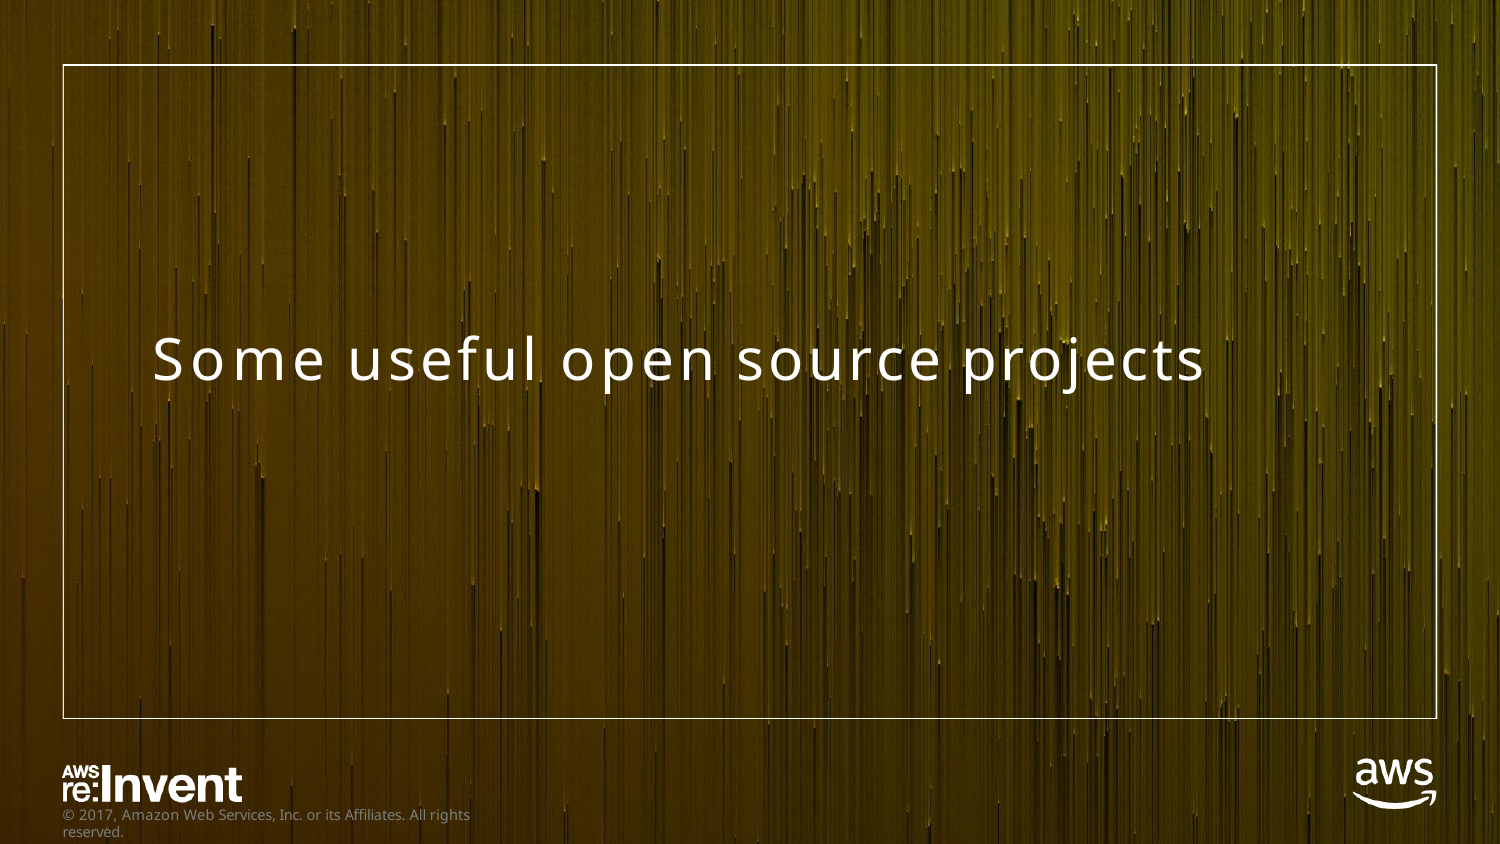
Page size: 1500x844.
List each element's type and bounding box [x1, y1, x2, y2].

text_box [0, 0, 1500, 844]
